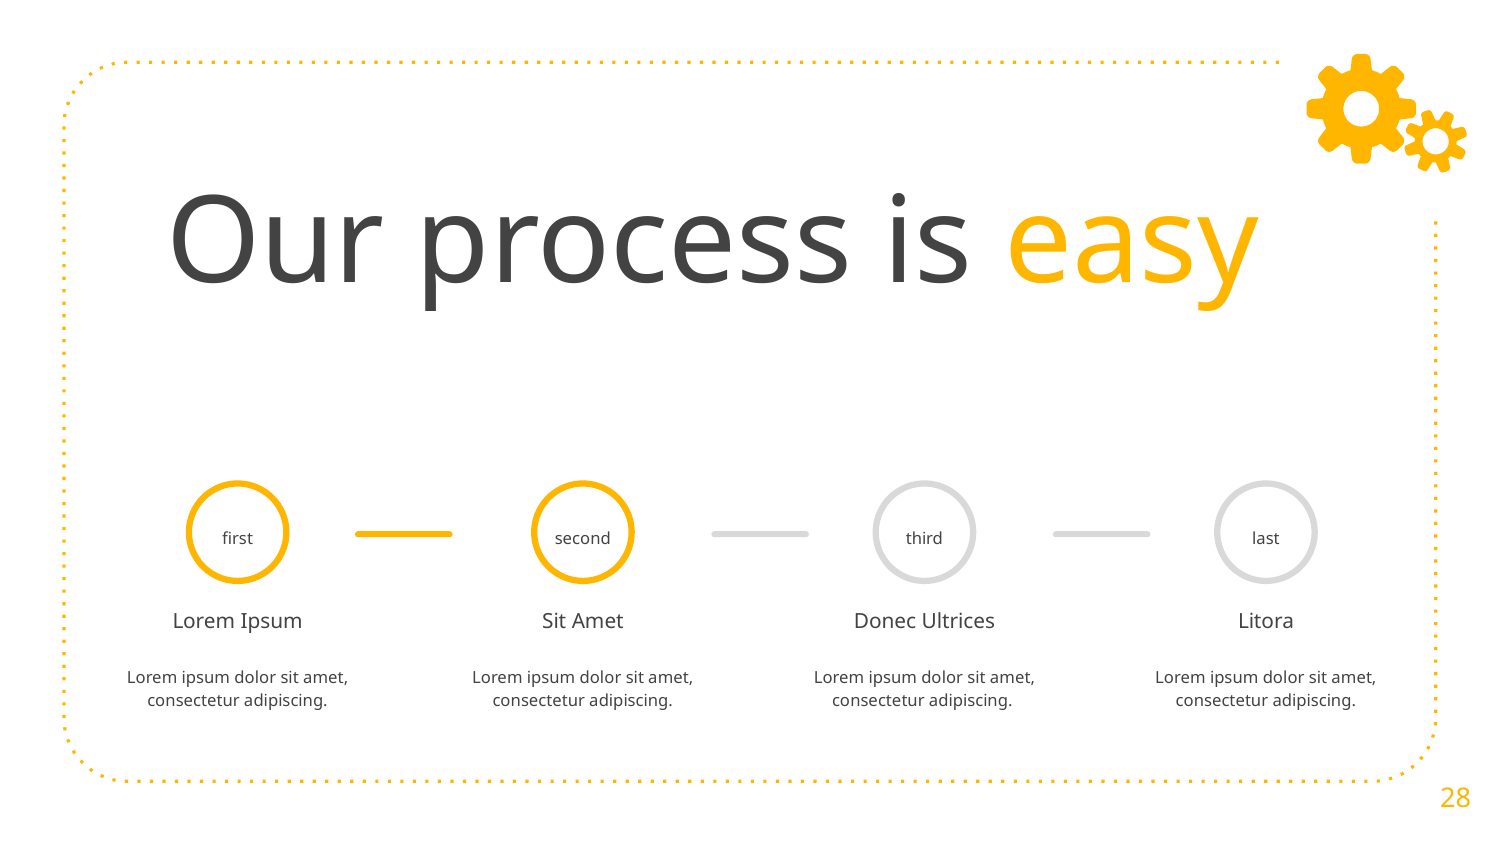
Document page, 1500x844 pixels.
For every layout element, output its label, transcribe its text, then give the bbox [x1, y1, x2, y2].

text_box third [888, 510, 961, 563]
text_box [539, 483, 627, 510]
text_box Lorem ipsum dolor sit amet, consectetur adipiscing. [442, 648, 724, 770]
text_box [355, 531, 453, 538]
text_box Litora [1125, 574, 1407, 648]
text_box [188, 483, 287, 574]
text_box last [1230, 510, 1302, 563]
text_box Lorem ipsum dolor sit amet, consectetur adipiscing. [93, 648, 382, 770]
text_box Lorem ipsum dolor sit amet, consectetur adipiscing. [784, 648, 1065, 770]
text_box 28 [1411, 752, 1500, 844]
text_box first [201, 510, 274, 563]
text_box Sit Amet [442, 574, 724, 648]
text_box [1404, 110, 1467, 173]
text_box [1052, 531, 1151, 538]
text_box [1217, 483, 1315, 574]
text_box second [534, 510, 632, 563]
text_box Our process is easy [151, 146, 1278, 287]
text_box [545, 563, 621, 574]
text_box Lorem ipsum dolor sit amet, consectetur adipiscing. [1125, 648, 1407, 770]
text_box Donec Ultrices [784, 574, 1065, 648]
text_box [875, 483, 974, 574]
text_box [711, 531, 809, 538]
text_box [1306, 53, 1417, 164]
text_box Lorem Ipsum [97, 574, 378, 648]
